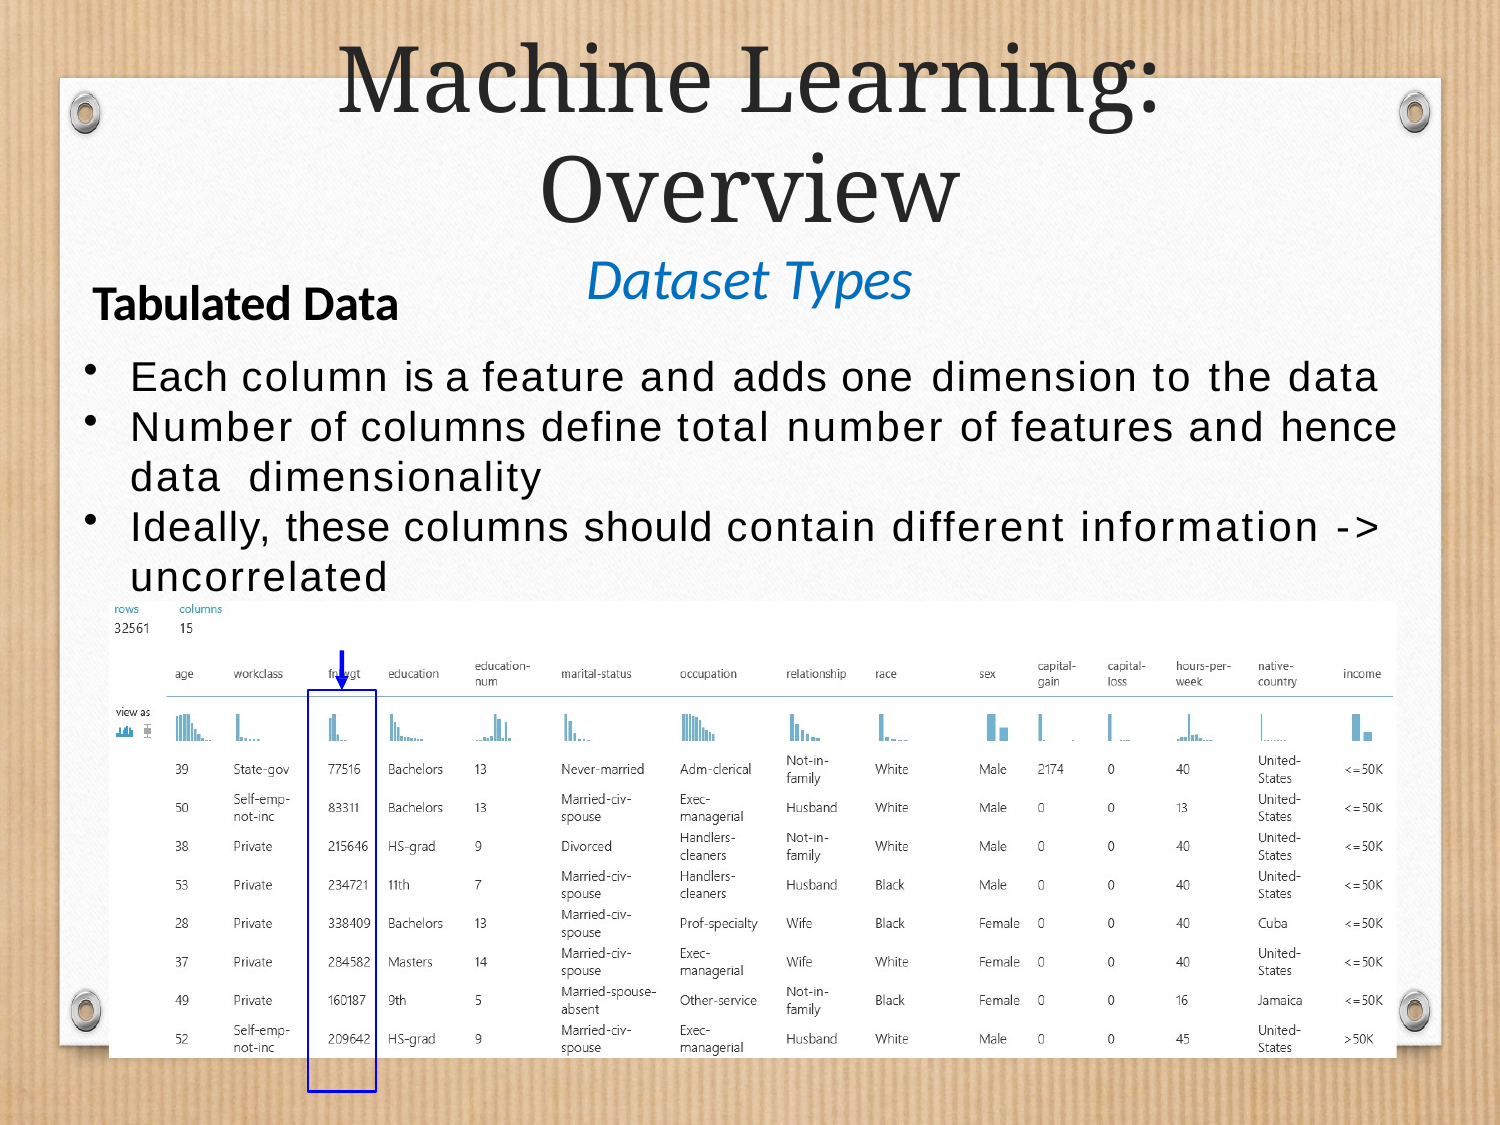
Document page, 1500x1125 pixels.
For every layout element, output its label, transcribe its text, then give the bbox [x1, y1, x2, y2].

title Machine Learning: Overview Dataset Types [159, 18, 1341, 312]
picture [0, 0, 1500, 1125]
text_box Each column is a feature and adds one dimension to the data Number of columns define total number of features and hence data dimensionality Ideally, these columns should contain different information -> uncorrelated [83, 348, 1401, 601]
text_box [108, 601, 1397, 1092]
text_box Tabulated Data [90, 268, 468, 331]
